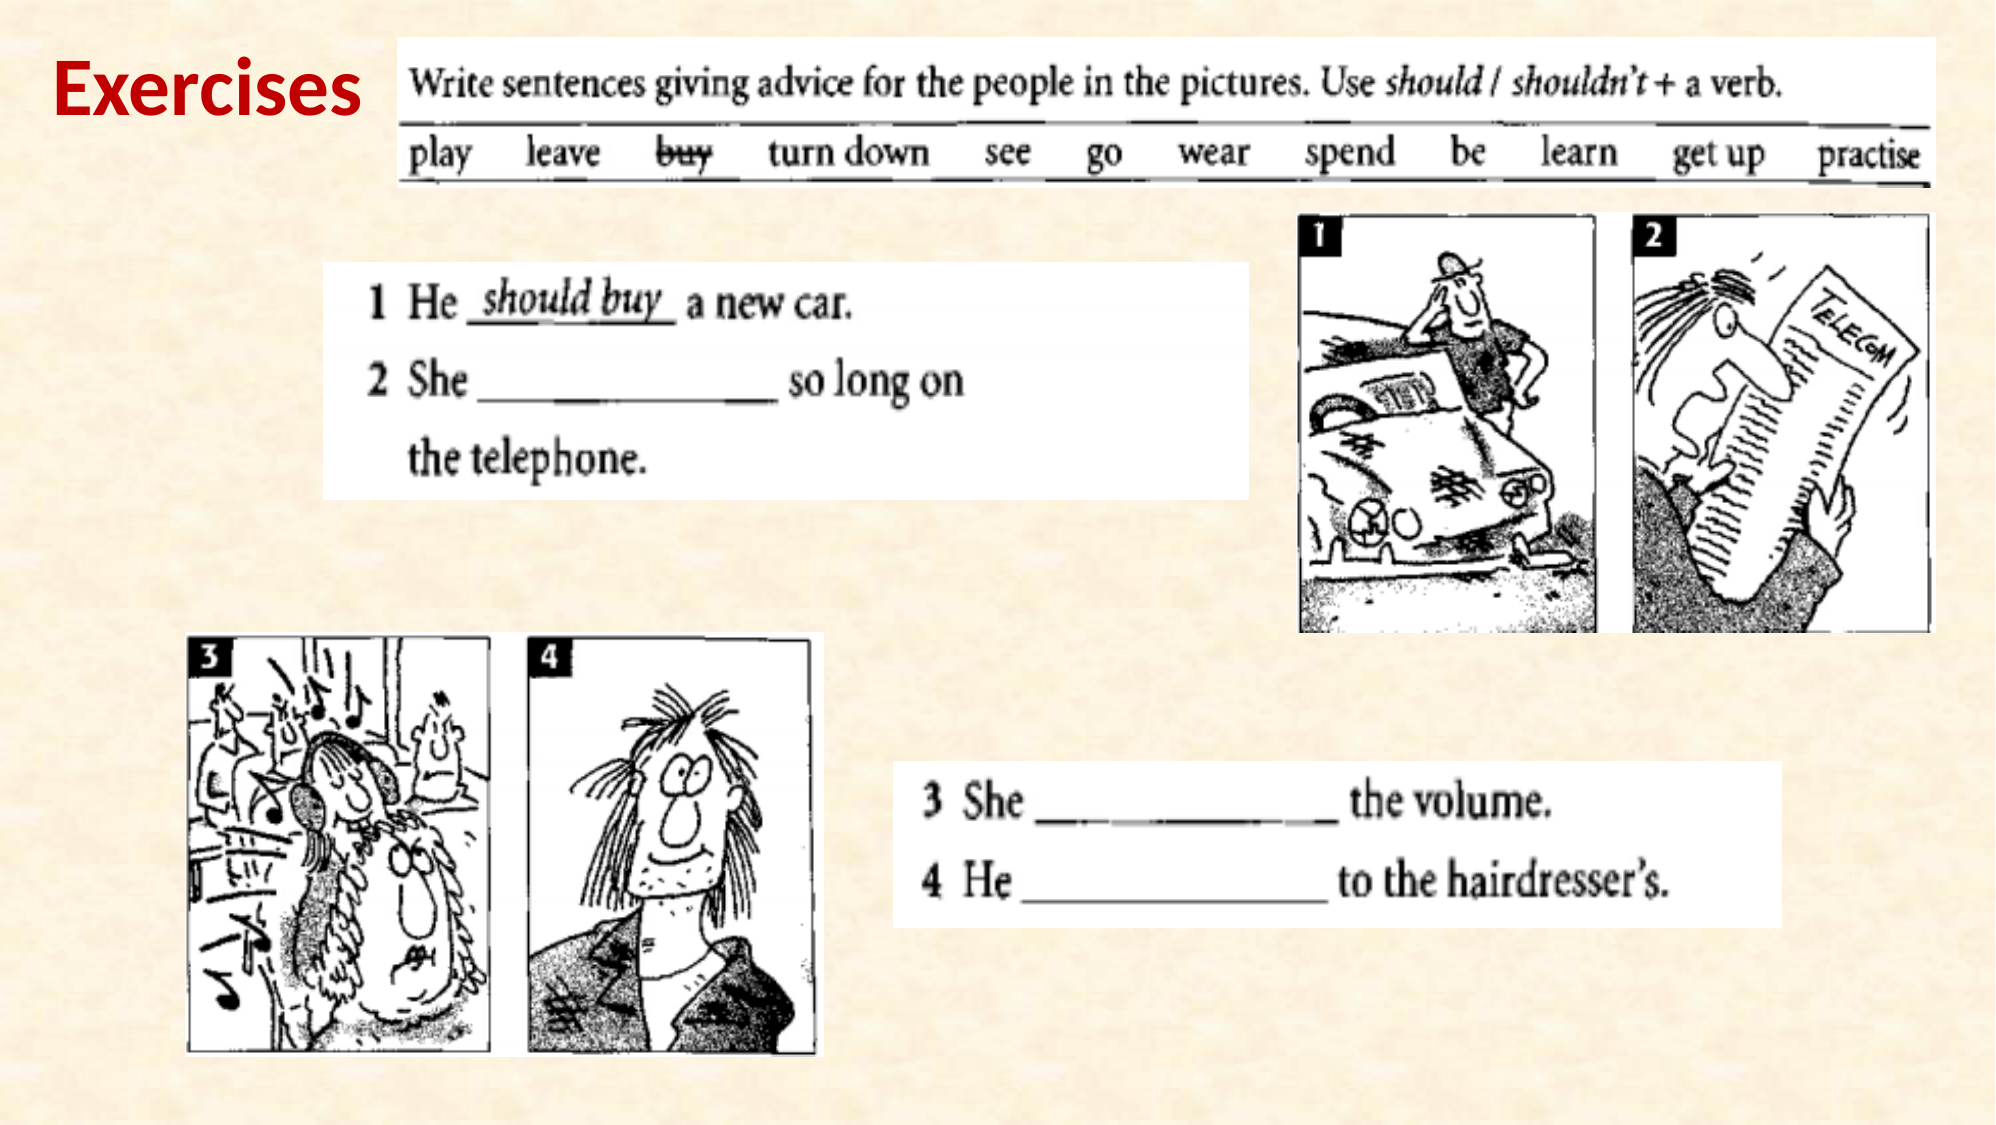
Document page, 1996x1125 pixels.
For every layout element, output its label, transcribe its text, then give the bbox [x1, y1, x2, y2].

text_box Exercises [37, 24, 460, 140]
picture [0, 0, 1996, 1125]
